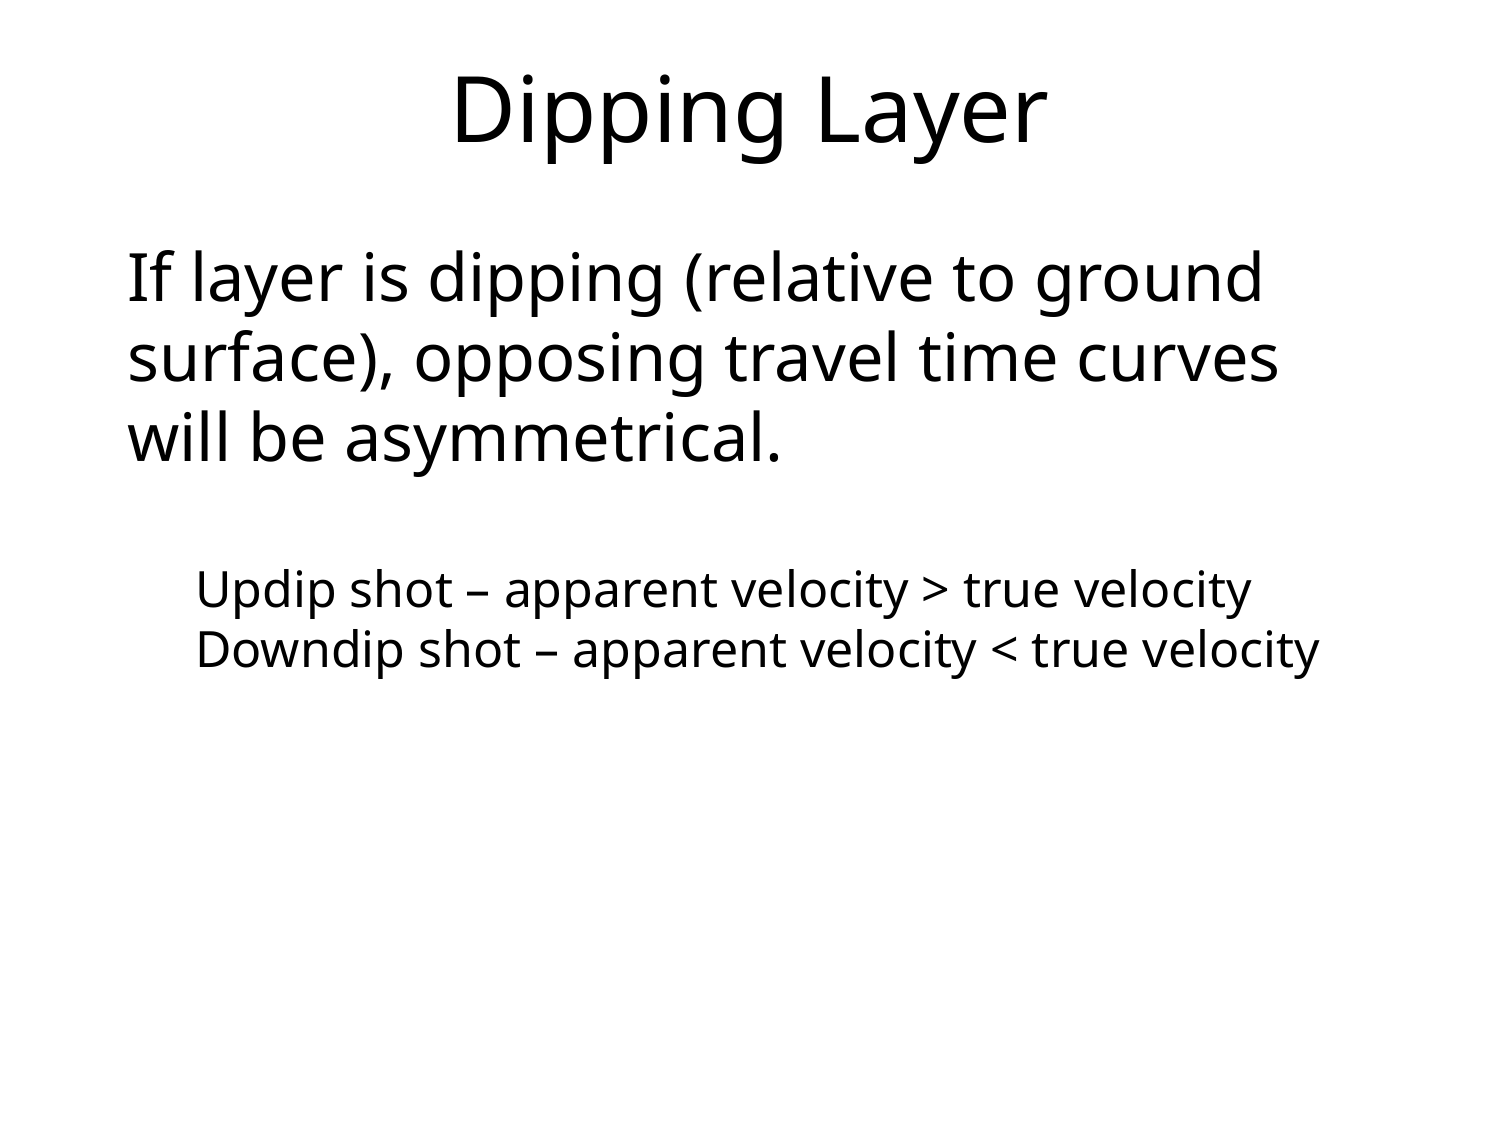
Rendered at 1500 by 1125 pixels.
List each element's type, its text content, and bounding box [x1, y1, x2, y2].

text_box Updip shot – apparent velocity > true velocity Downdip shot – apparent velocity < true velocity [180, 549, 1336, 685]
title Dipping Layer [112, 12, 1388, 200]
text_box If layer is dipping (relative to ground surface), opposing travel time curves will be asymmetrical. [112, 227, 1400, 483]
